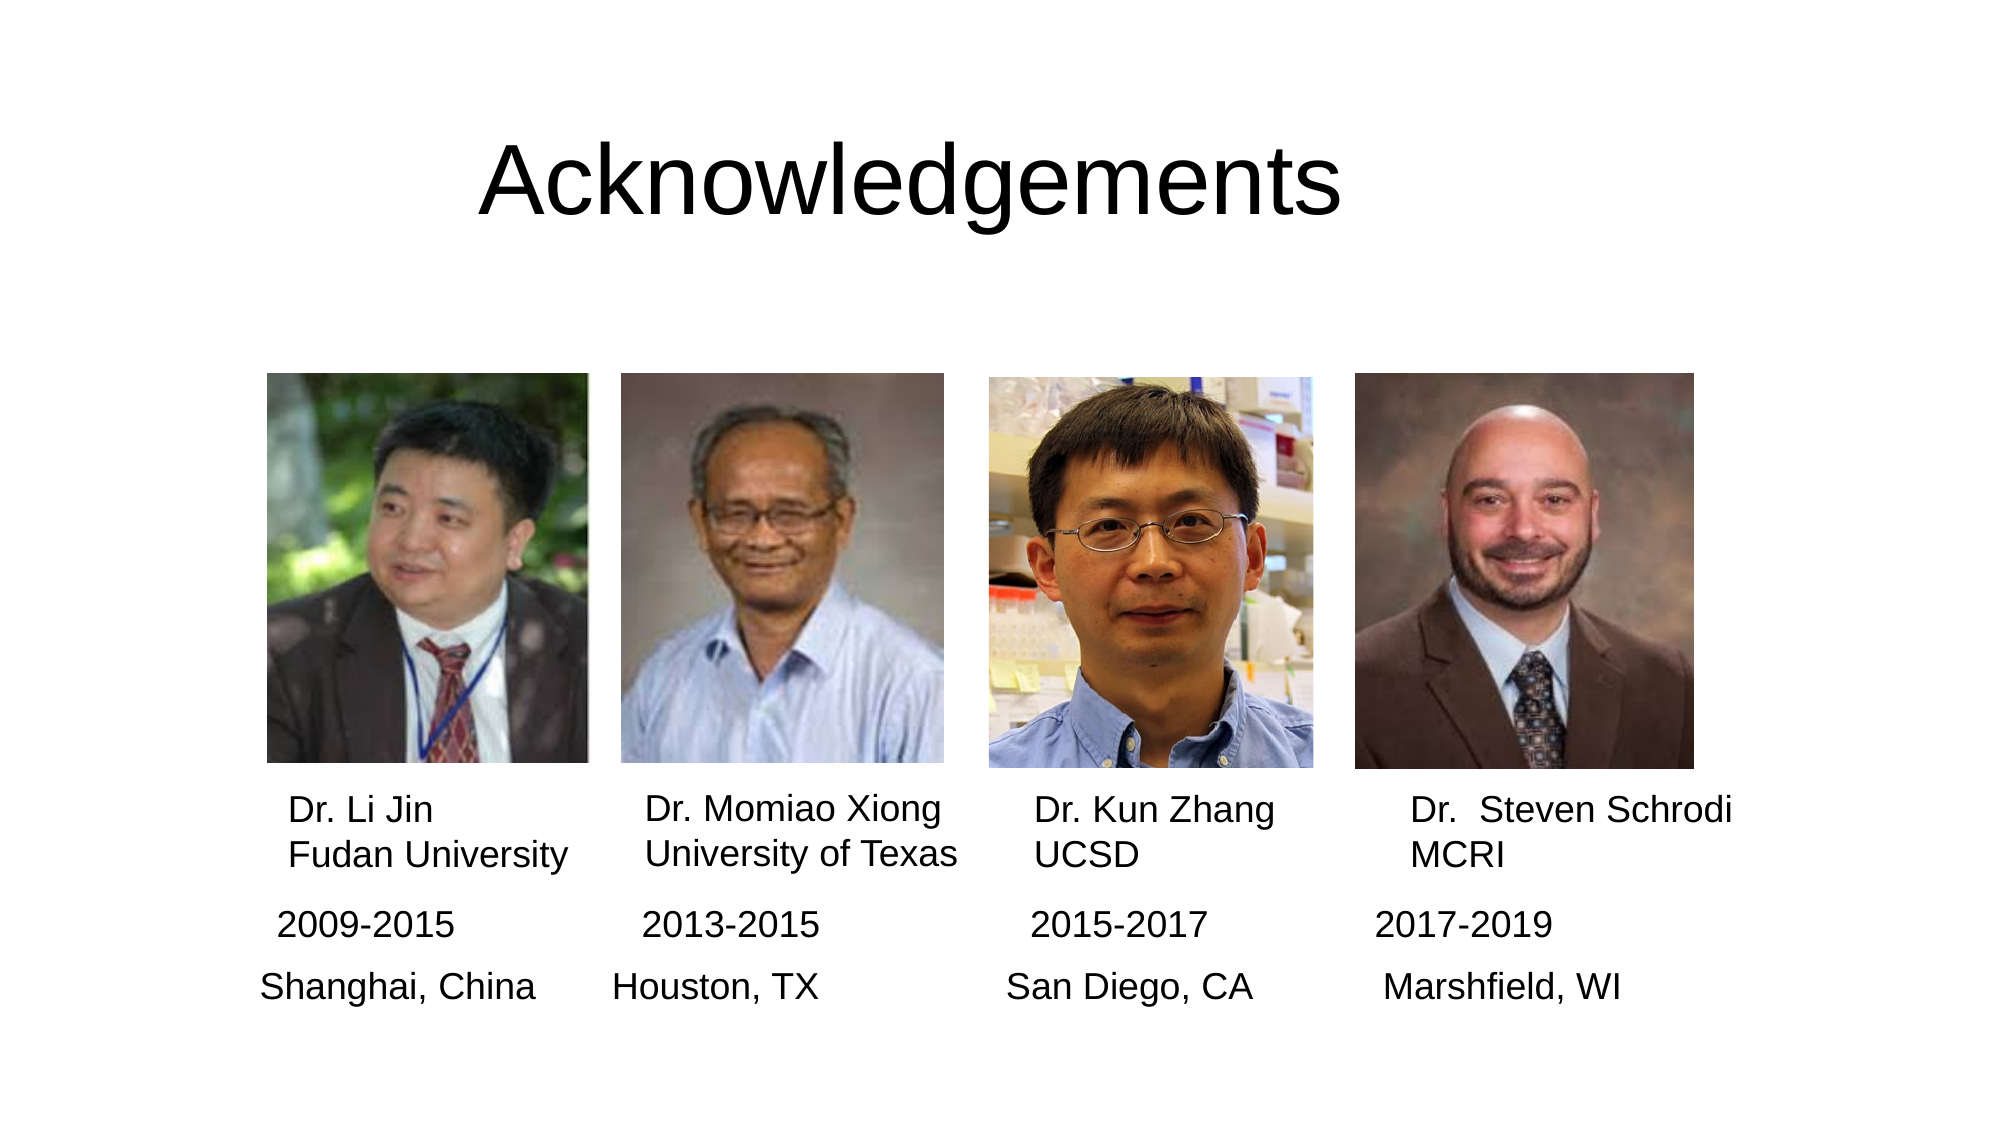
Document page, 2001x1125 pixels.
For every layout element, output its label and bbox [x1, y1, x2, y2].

text_box [238, 120, 1788, 1015]
